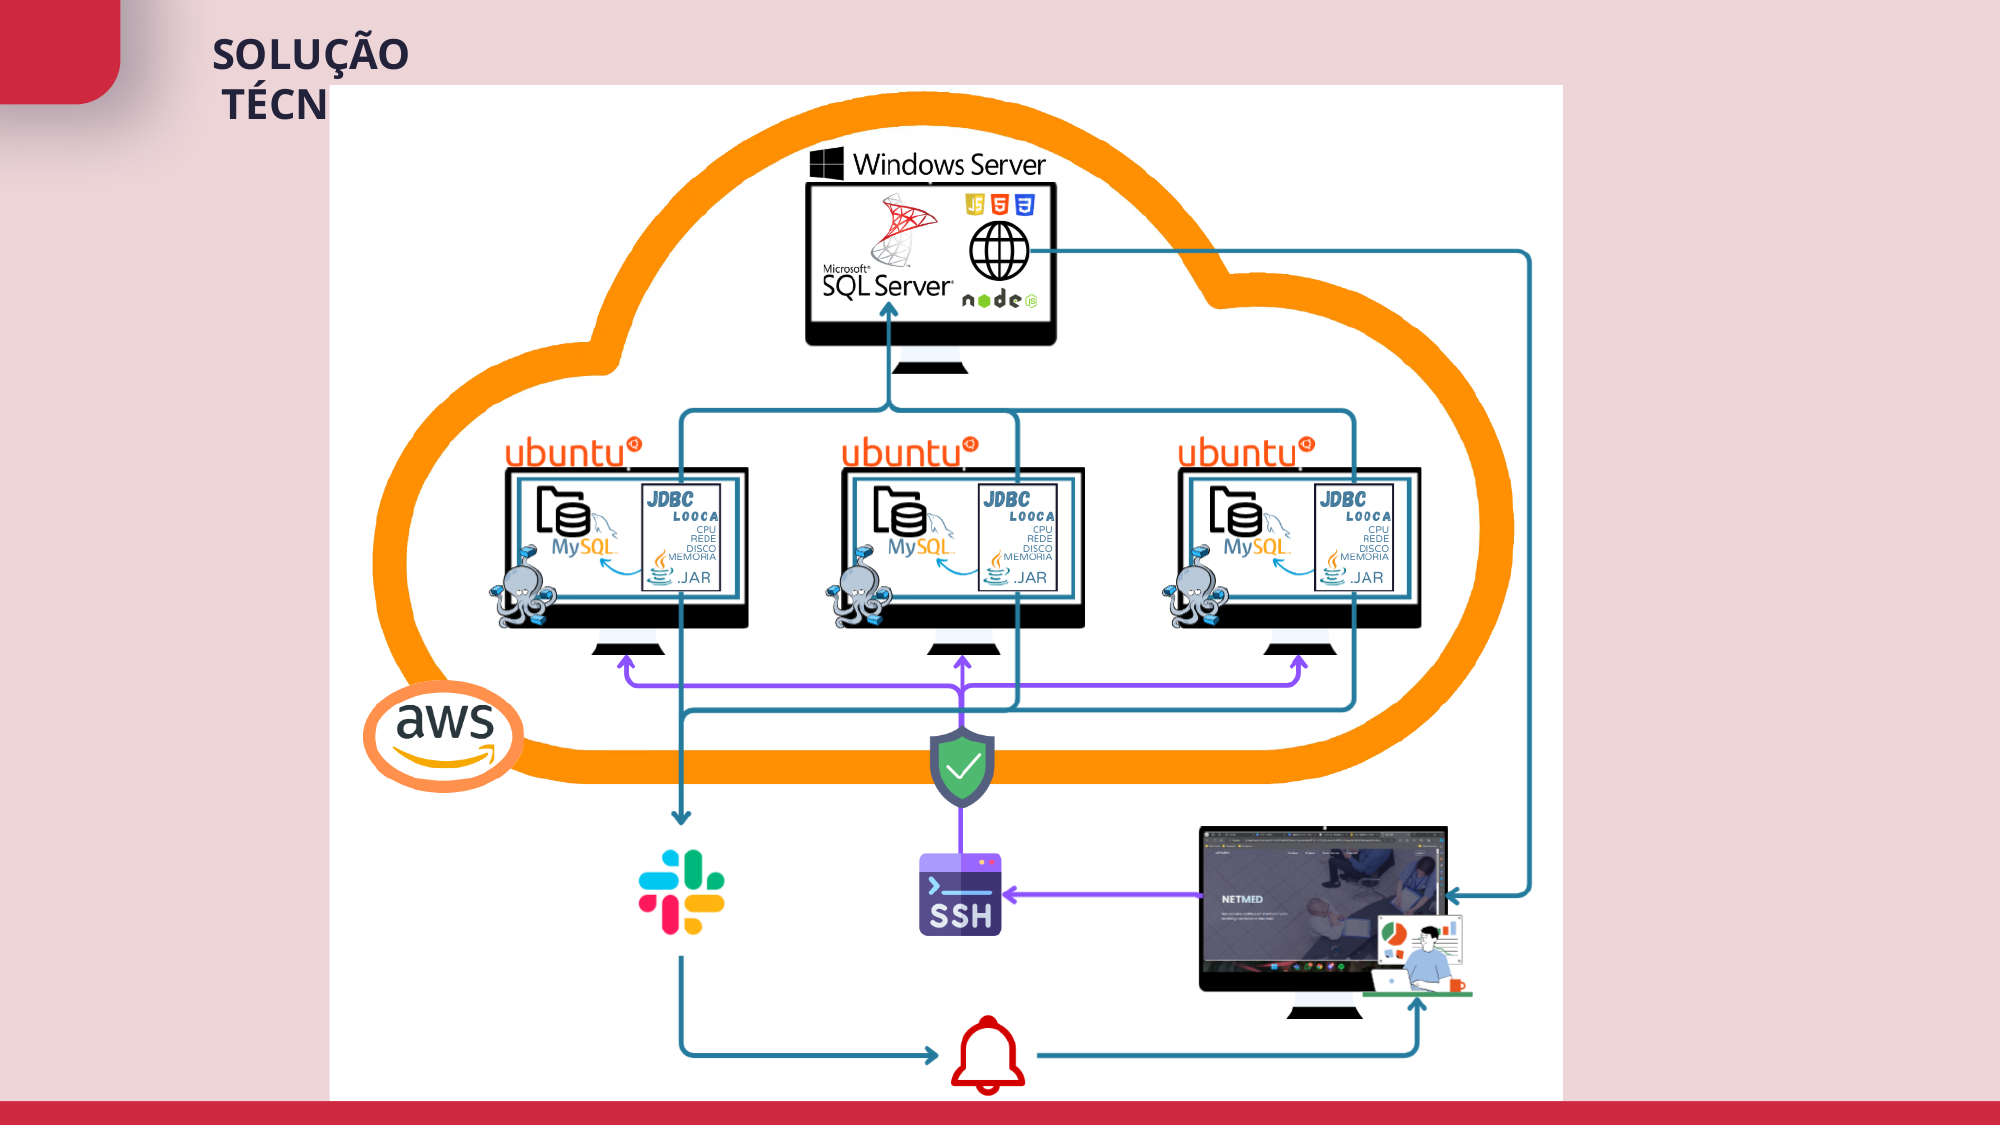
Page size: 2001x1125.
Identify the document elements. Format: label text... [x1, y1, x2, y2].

text_box SOLUÇÃO TÉCNICA [120, 20, 503, 135]
text_box [0, 0, 2000, 1103]
picture [329, 85, 1564, 1102]
text_box [0, 0, 123, 106]
